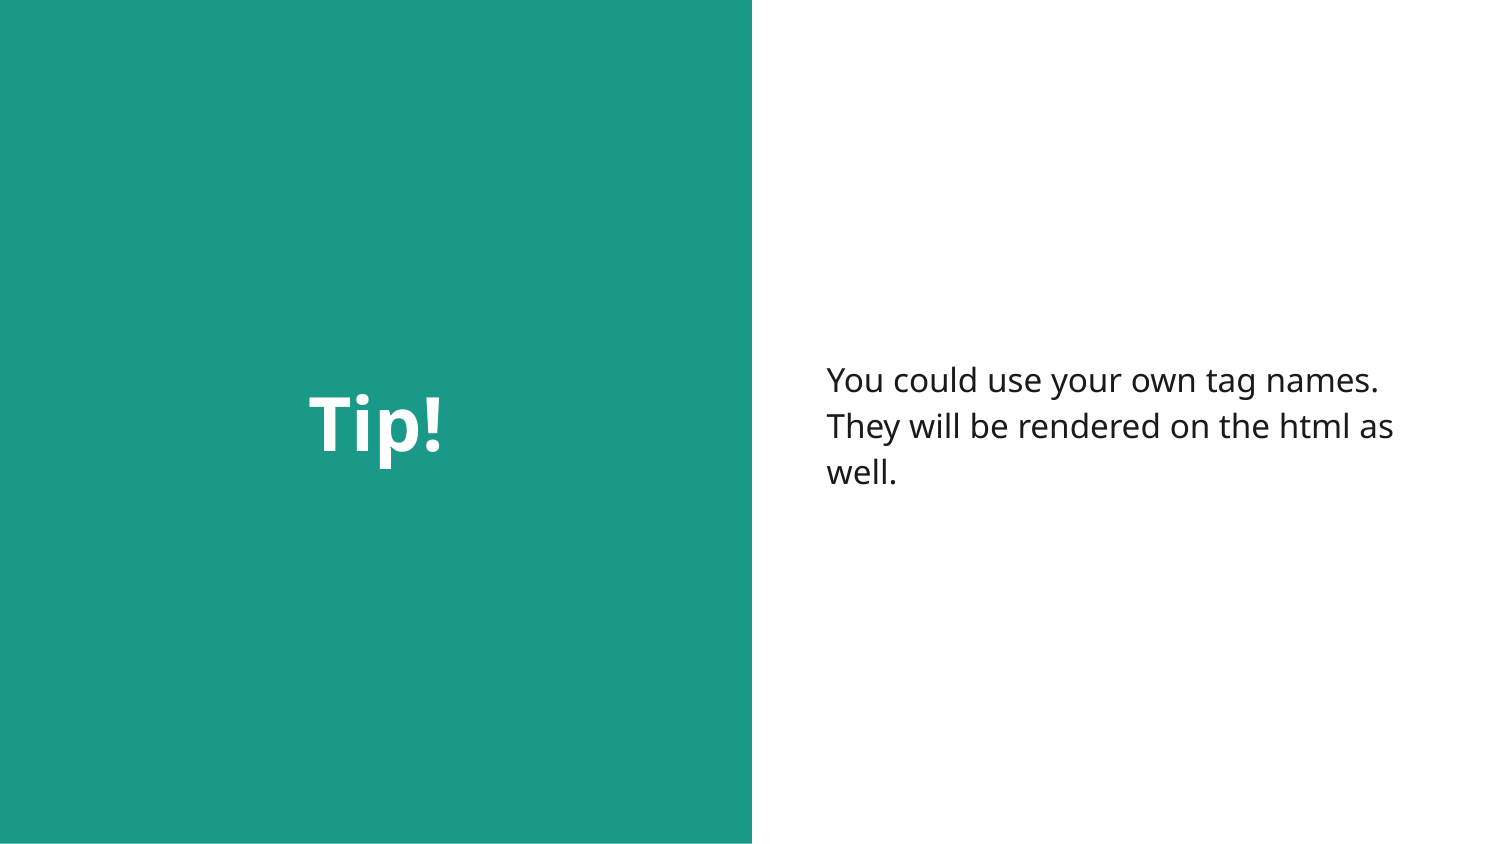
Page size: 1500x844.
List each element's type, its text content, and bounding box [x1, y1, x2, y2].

title Tip! [59, 91, 693, 753]
list You could use your own tag names. They will be rendered on the html as well. [811, 91, 1445, 753]
